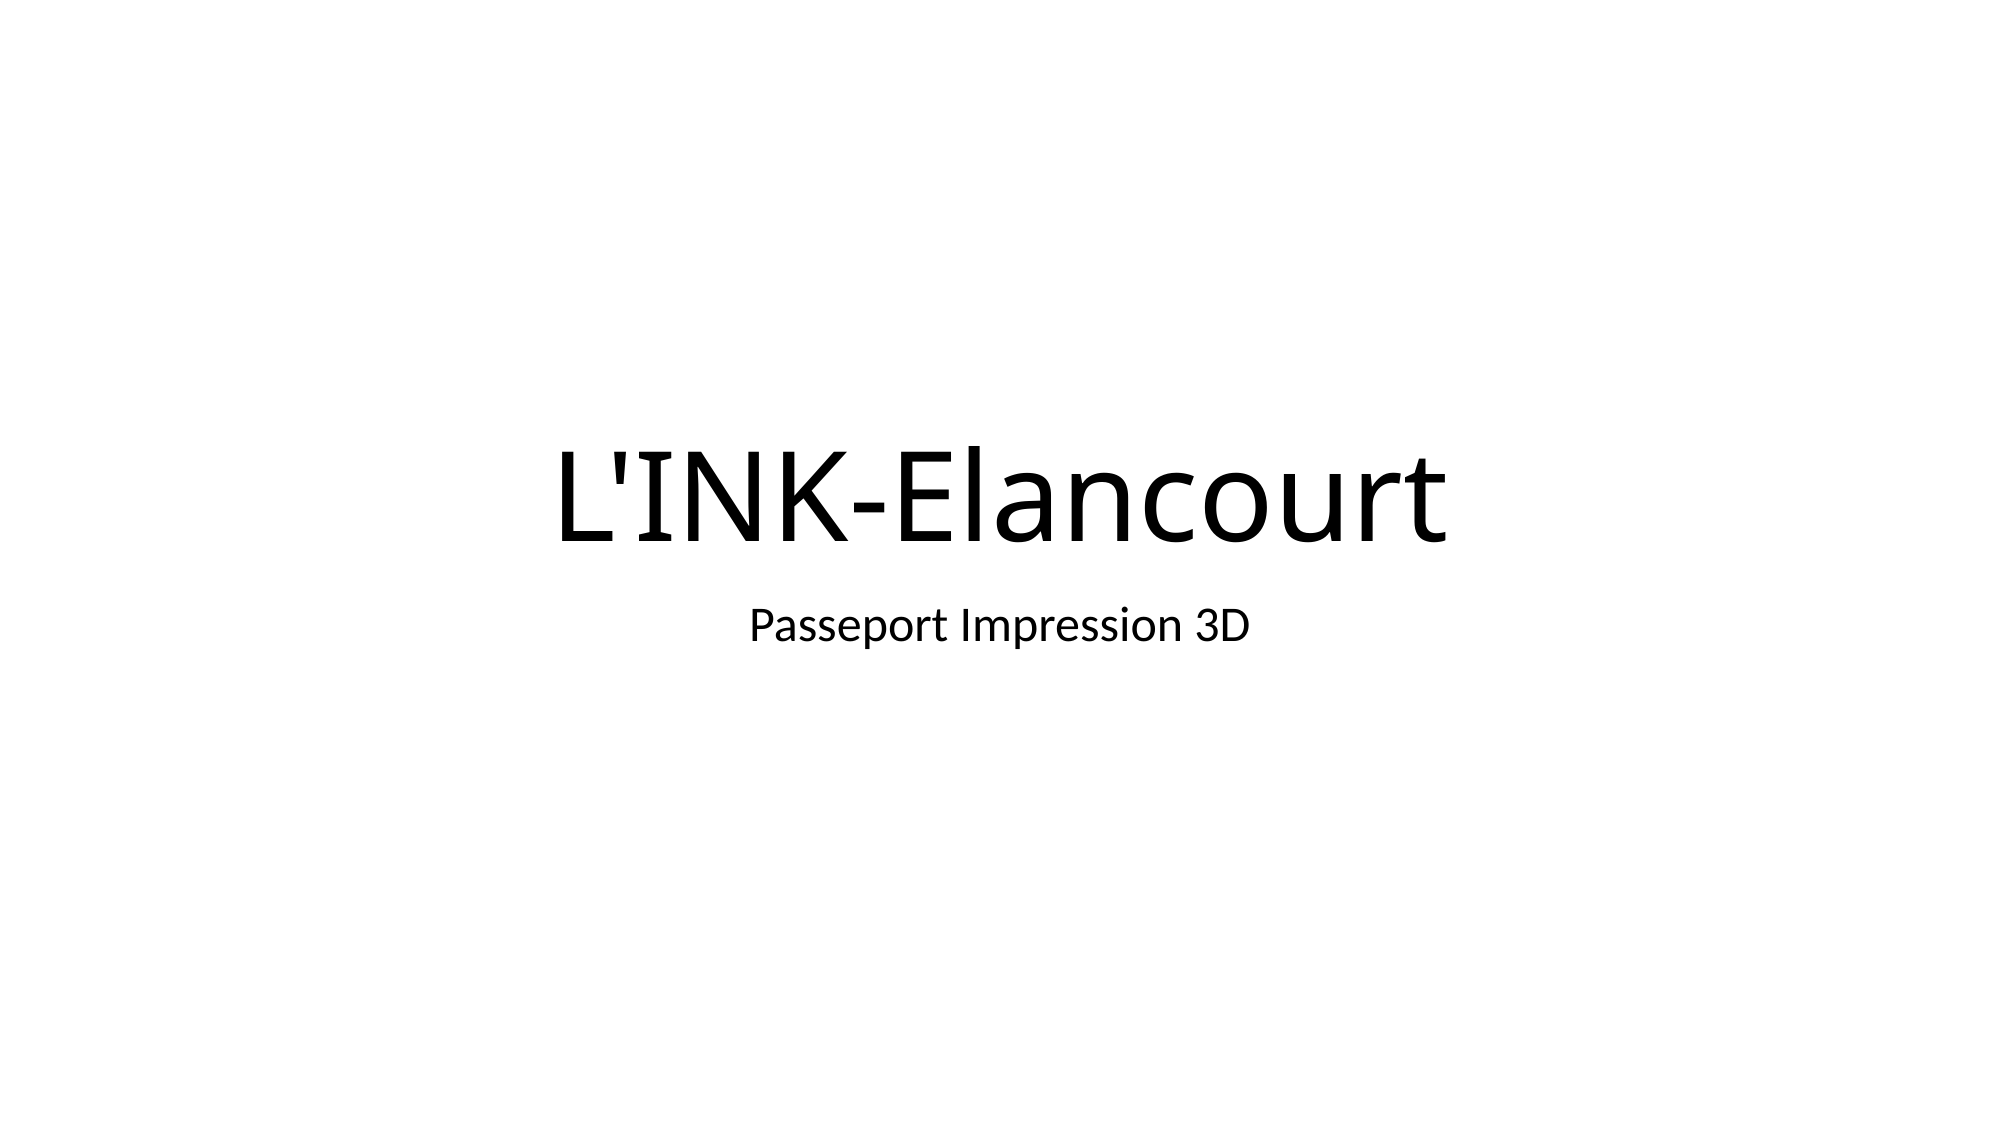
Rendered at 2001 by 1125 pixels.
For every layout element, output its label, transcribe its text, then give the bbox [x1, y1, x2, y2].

text_box L'INK-Elancourt [249, 184, 1750, 576]
text_box Passeport Impression 3D [249, 590, 1750, 863]
